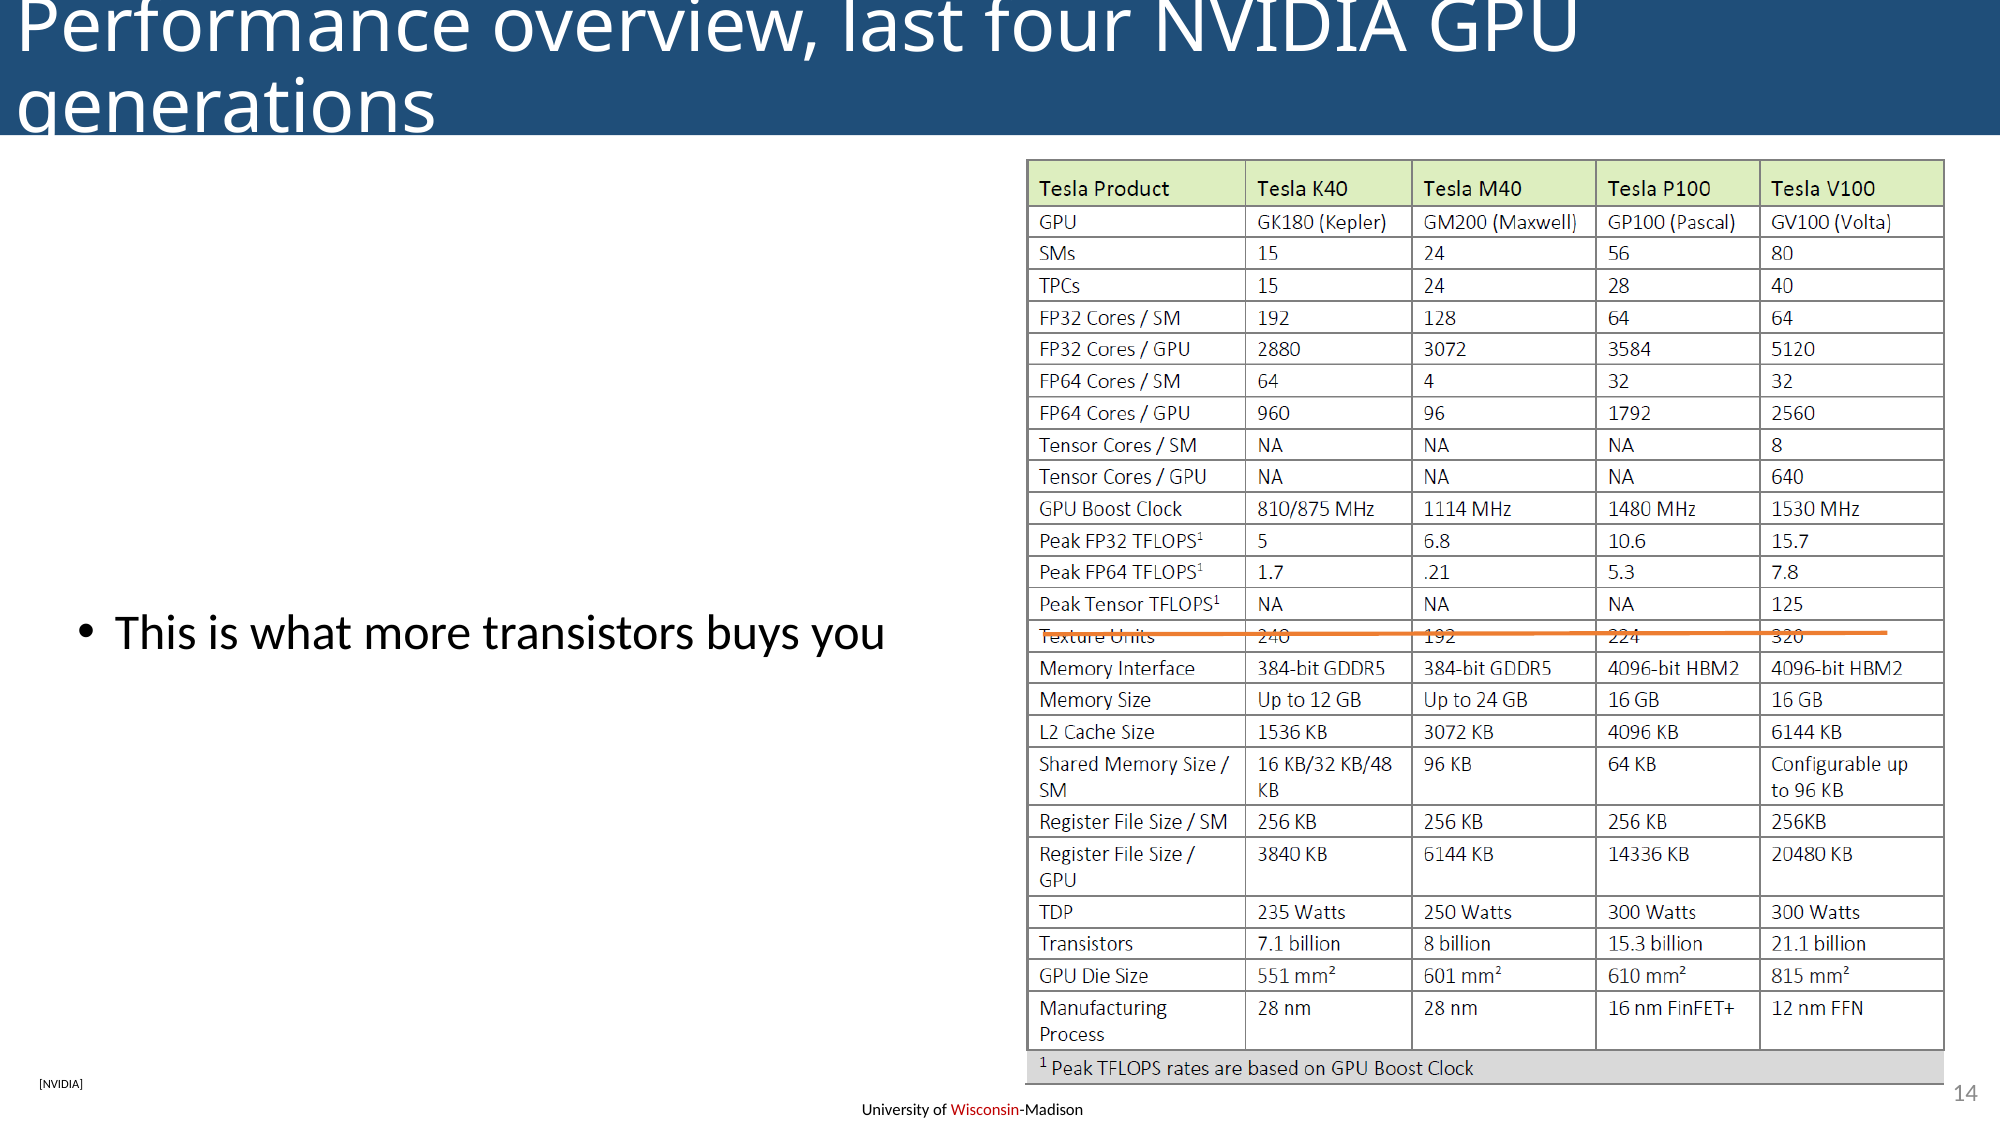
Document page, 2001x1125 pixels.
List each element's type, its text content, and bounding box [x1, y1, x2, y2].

title Performance overview, last four NVIDIA GPU generations [0, 0, 2000, 136]
slide_number 14 [1879, 1069, 1994, 1114]
picture [1021, 156, 1948, 1088]
